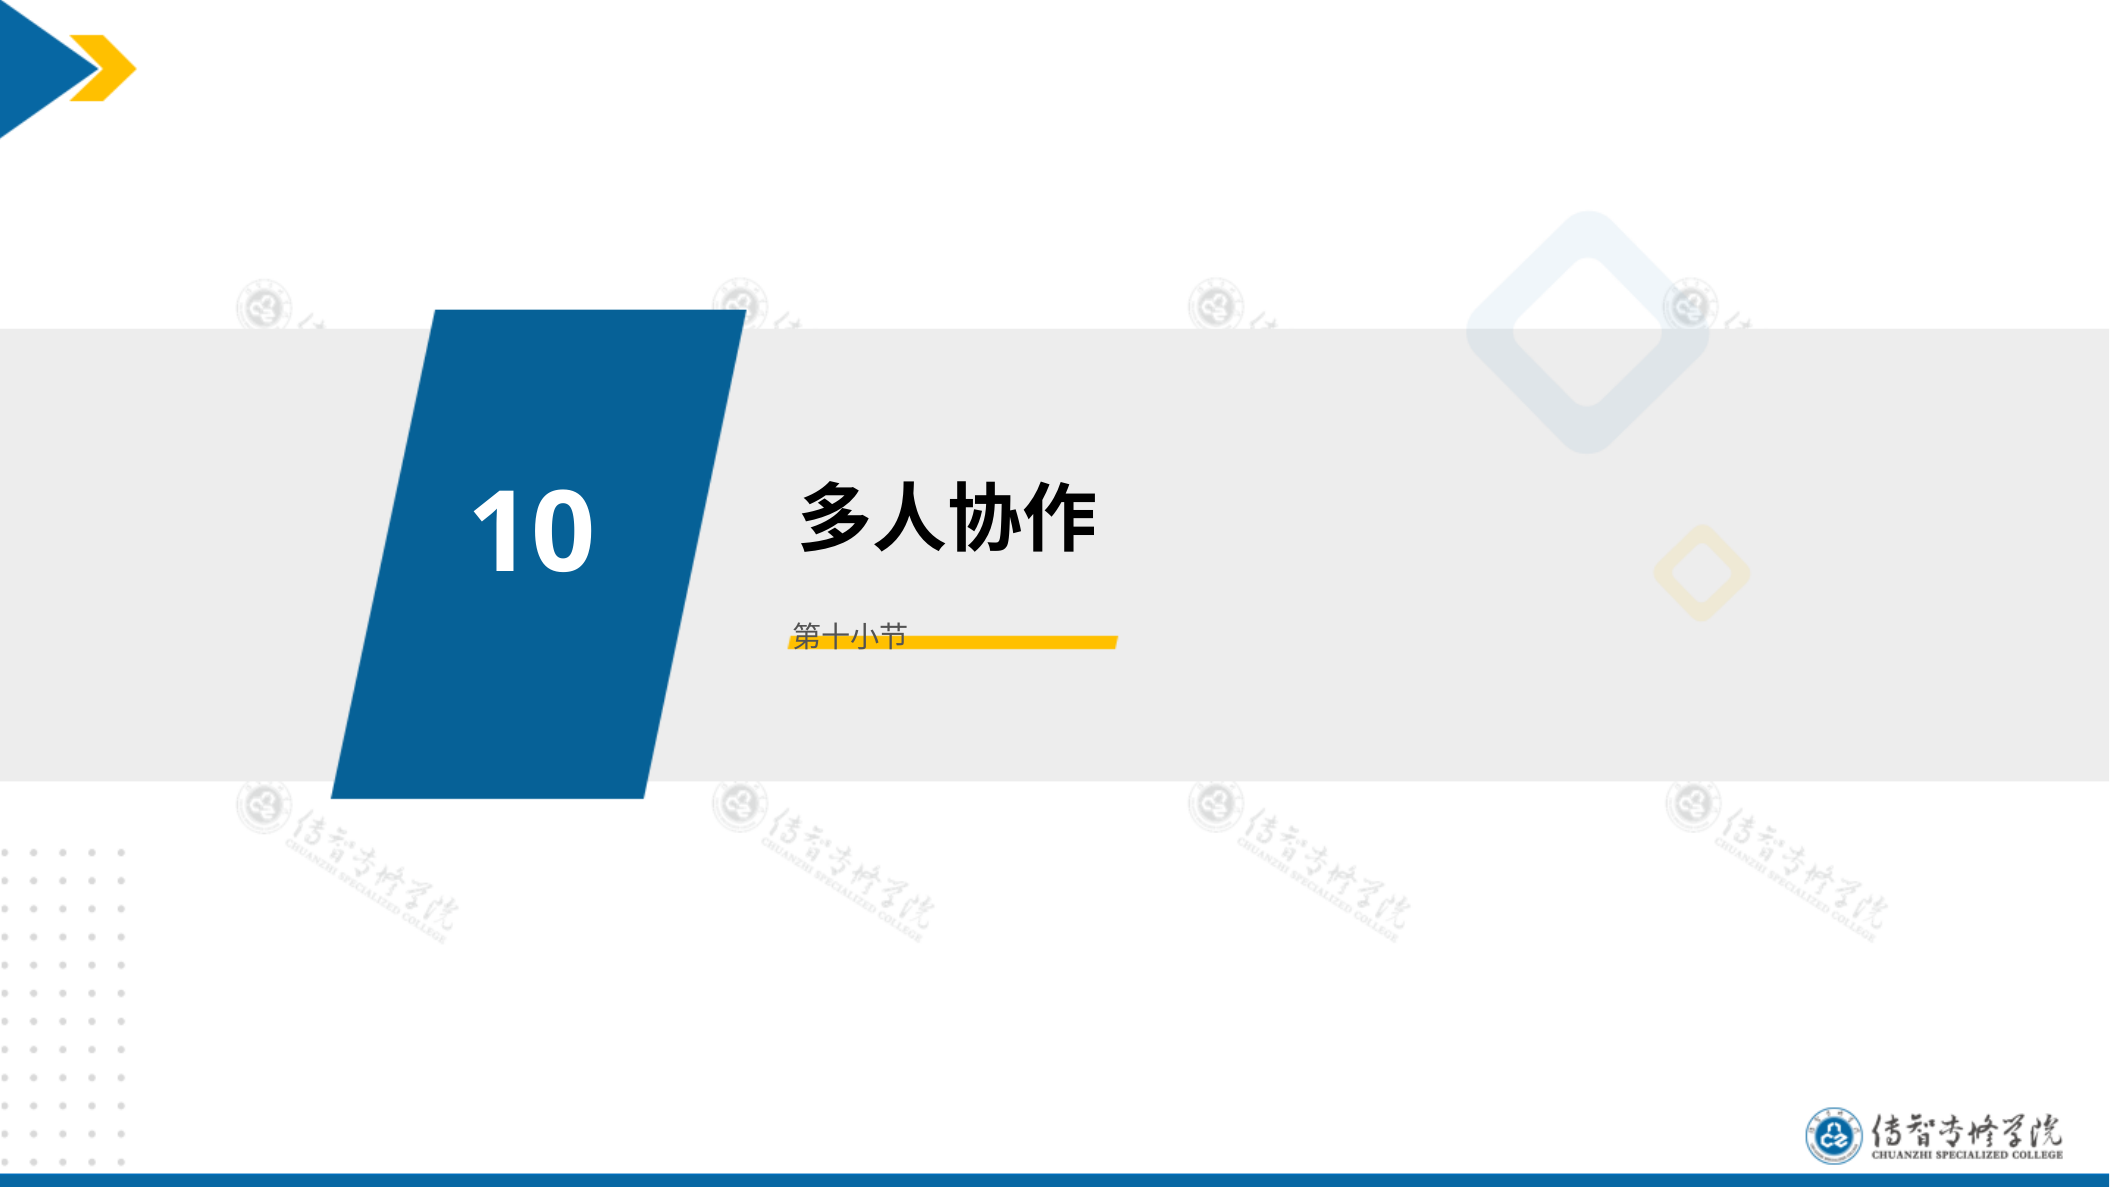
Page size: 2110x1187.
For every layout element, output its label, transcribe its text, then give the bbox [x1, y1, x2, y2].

text_box 多人协作 [783, 463, 1197, 568]
text_box 第十小节 [777, 579, 1073, 661]
picture [0, 0, 2110, 1187]
text_box 10 [452, 451, 651, 602]
